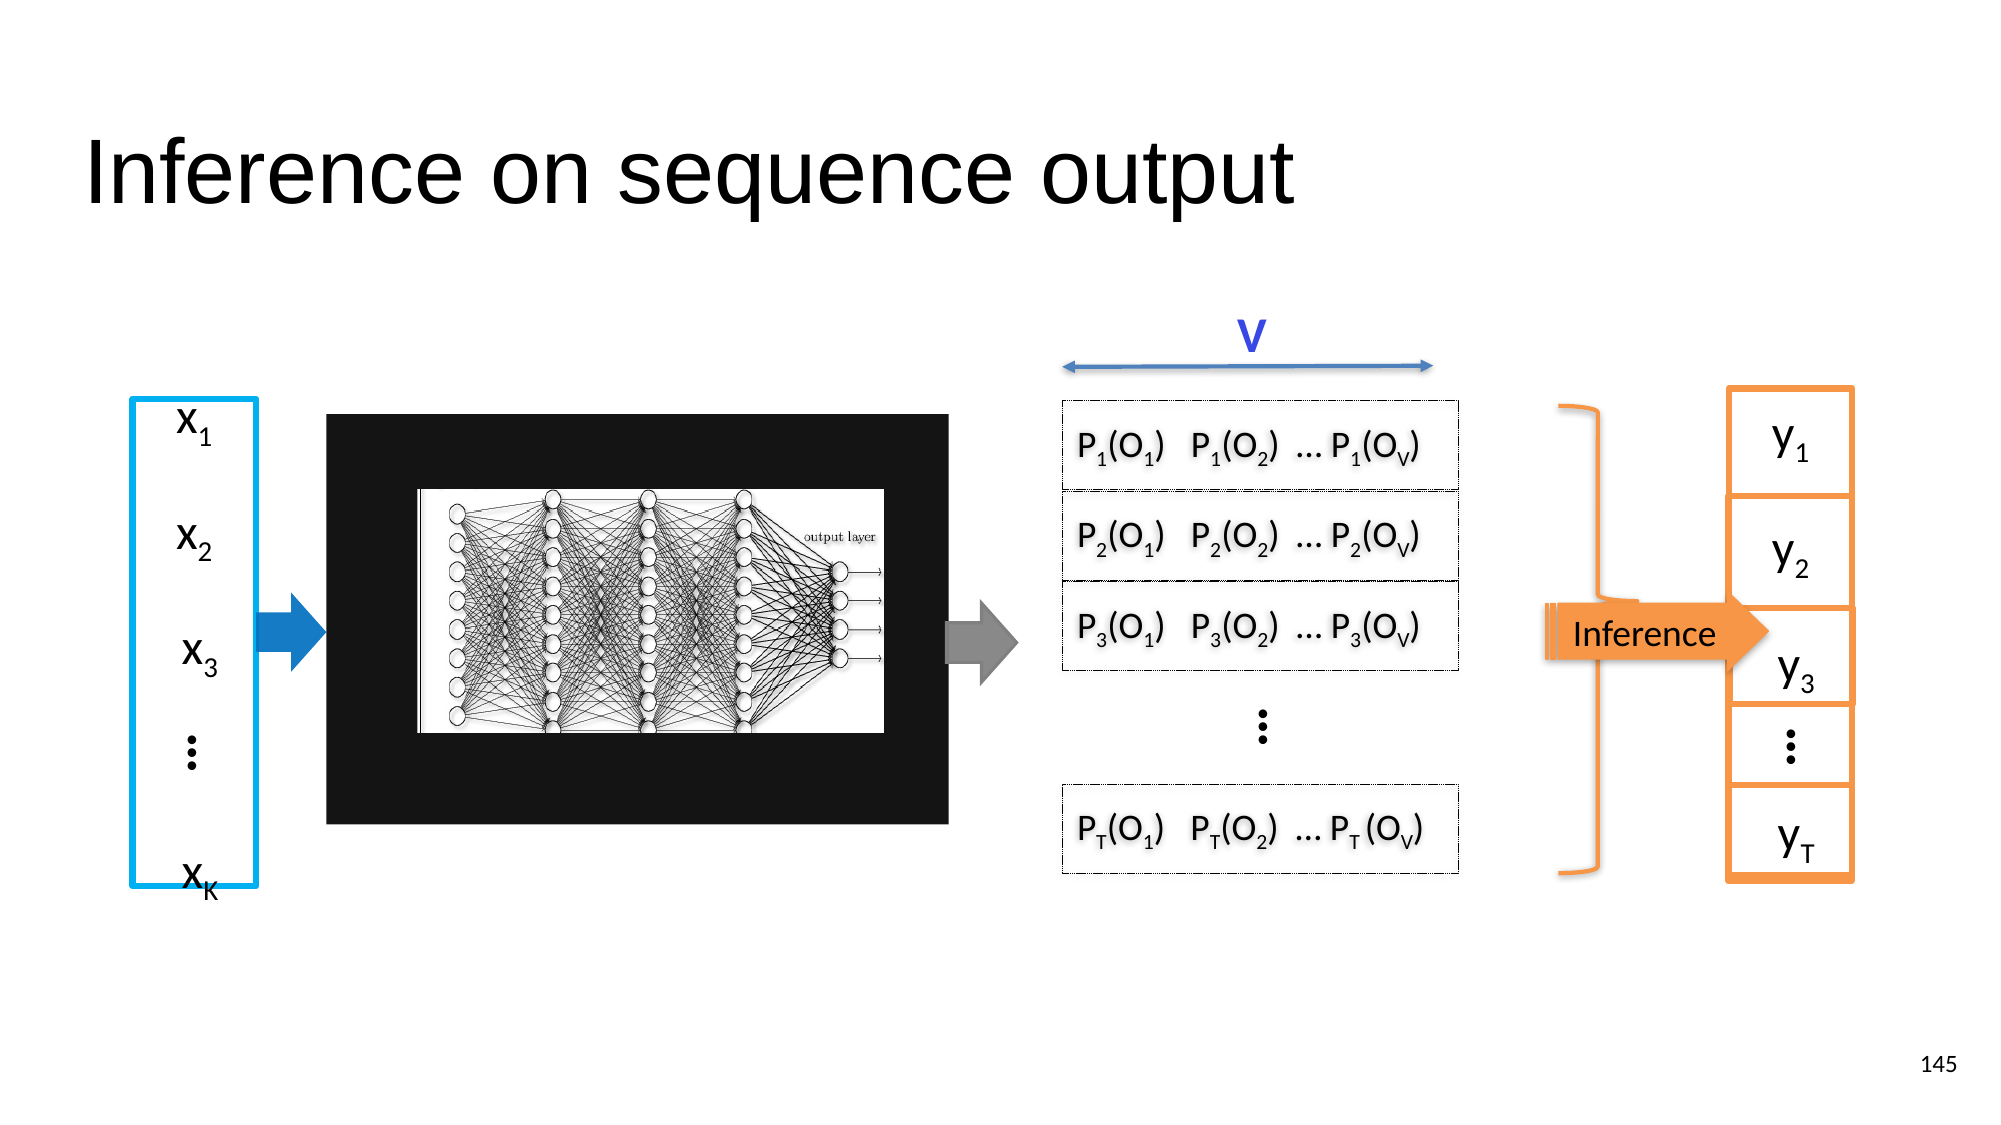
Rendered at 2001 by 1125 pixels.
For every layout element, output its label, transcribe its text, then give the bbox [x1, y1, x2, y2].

text_box [944, 597, 1020, 688]
text_box … [1768, 711, 1854, 776]
text_box [1728, 676, 1852, 784]
text_box [1729, 608, 1854, 705]
text_box … [1240, 691, 1326, 757]
slide_number 144 [1853, 1019, 1974, 1106]
text_box [253, 587, 330, 678]
text_box P3(O1) P3(O2) … P3(OV) [1062, 581, 1459, 671]
text_box PT(O1) PT(O2) … PT (OV) [1062, 783, 1459, 874]
text_box [1558, 667, 1600, 876]
text_box [1558, 403, 1640, 602]
text_box Inference [1557, 590, 1769, 672]
picture [417, 489, 885, 733]
text_box Inference [1545, 603, 1549, 660]
text_box [324, 412, 951, 827]
text_box P1(O1) P1(O2) … P1(OV) [1062, 400, 1459, 490]
text_box P2(O1) P2(O2) … P2(OV) [1062, 490, 1459, 581]
text_box [1728, 495, 1852, 607]
text_box [1728, 784, 1852, 881]
text_box V [1222, 294, 1282, 363]
text_box Inference [1550, 603, 1556, 660]
text_box y1 y2 y3 yT [1728, 388, 1853, 608]
text_box … [169, 717, 255, 783]
title Inference on sequence output [68, 97, 1932, 223]
text_box x1 x2 x3 xK [132, 398, 257, 887]
